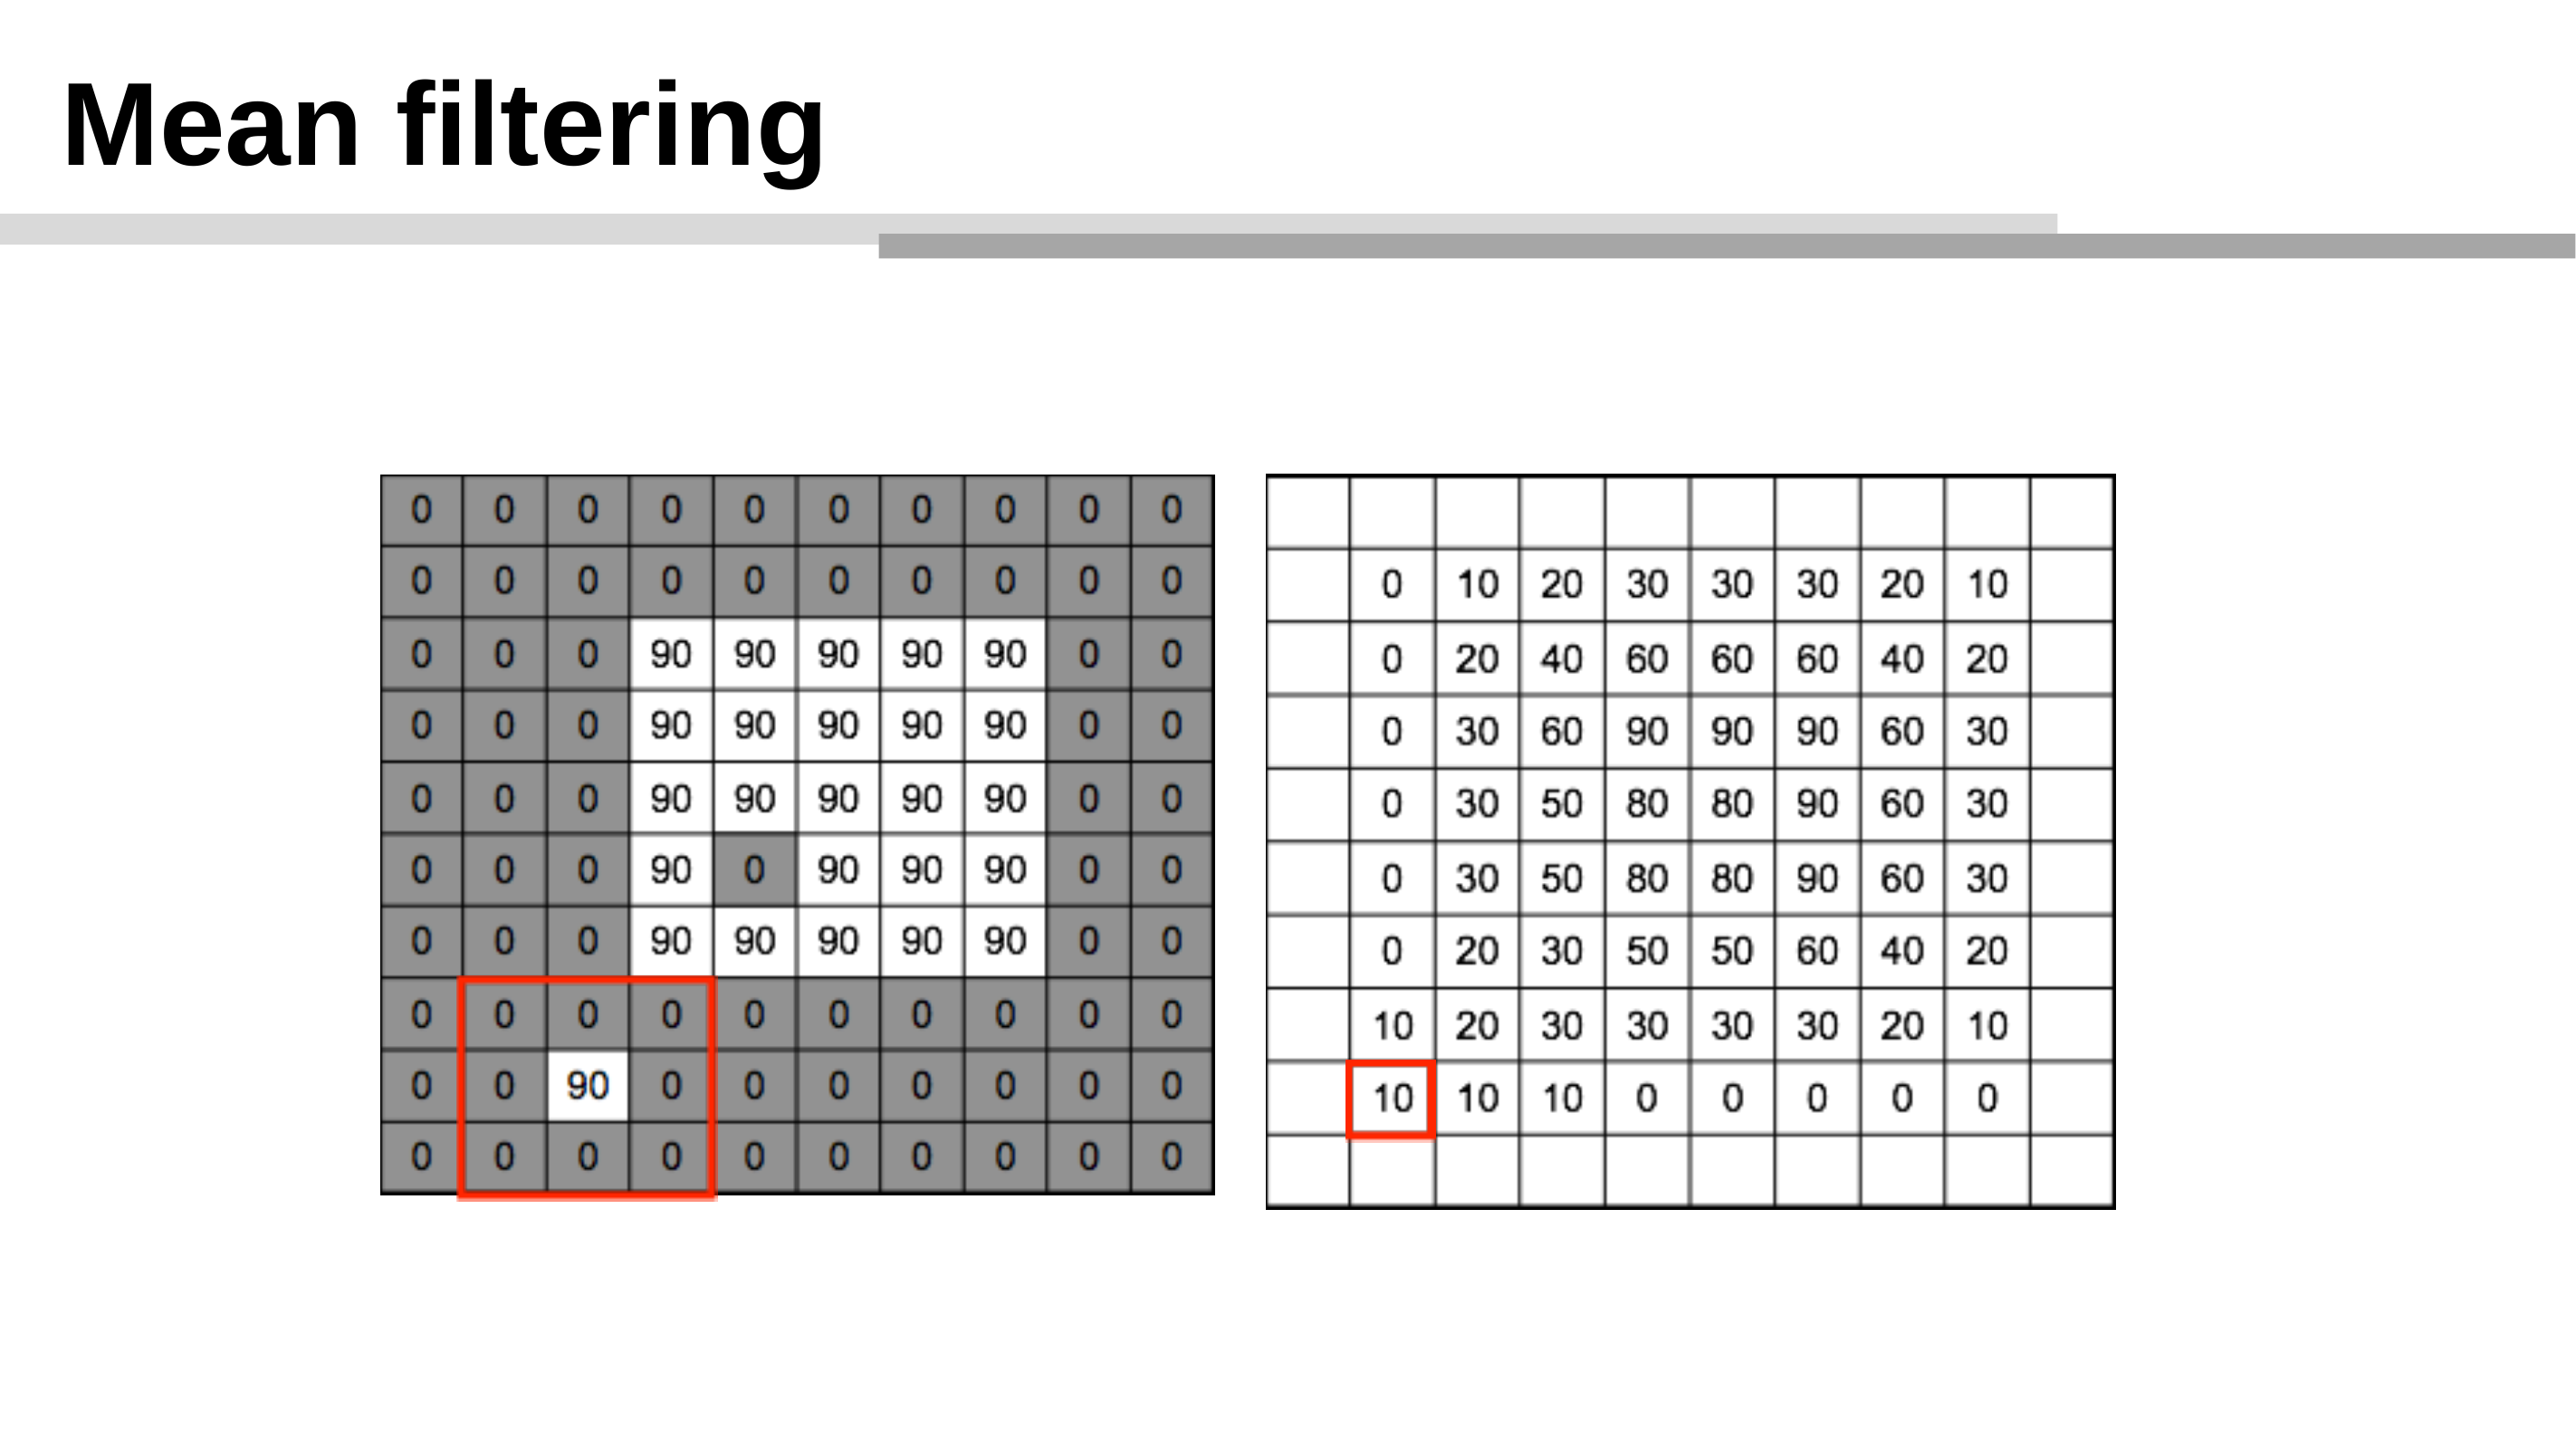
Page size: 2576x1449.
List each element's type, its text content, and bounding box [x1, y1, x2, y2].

picture [1266, 474, 2116, 1210]
title Mean filtering [47, 29, 2524, 226]
picture [380, 475, 1215, 1202]
